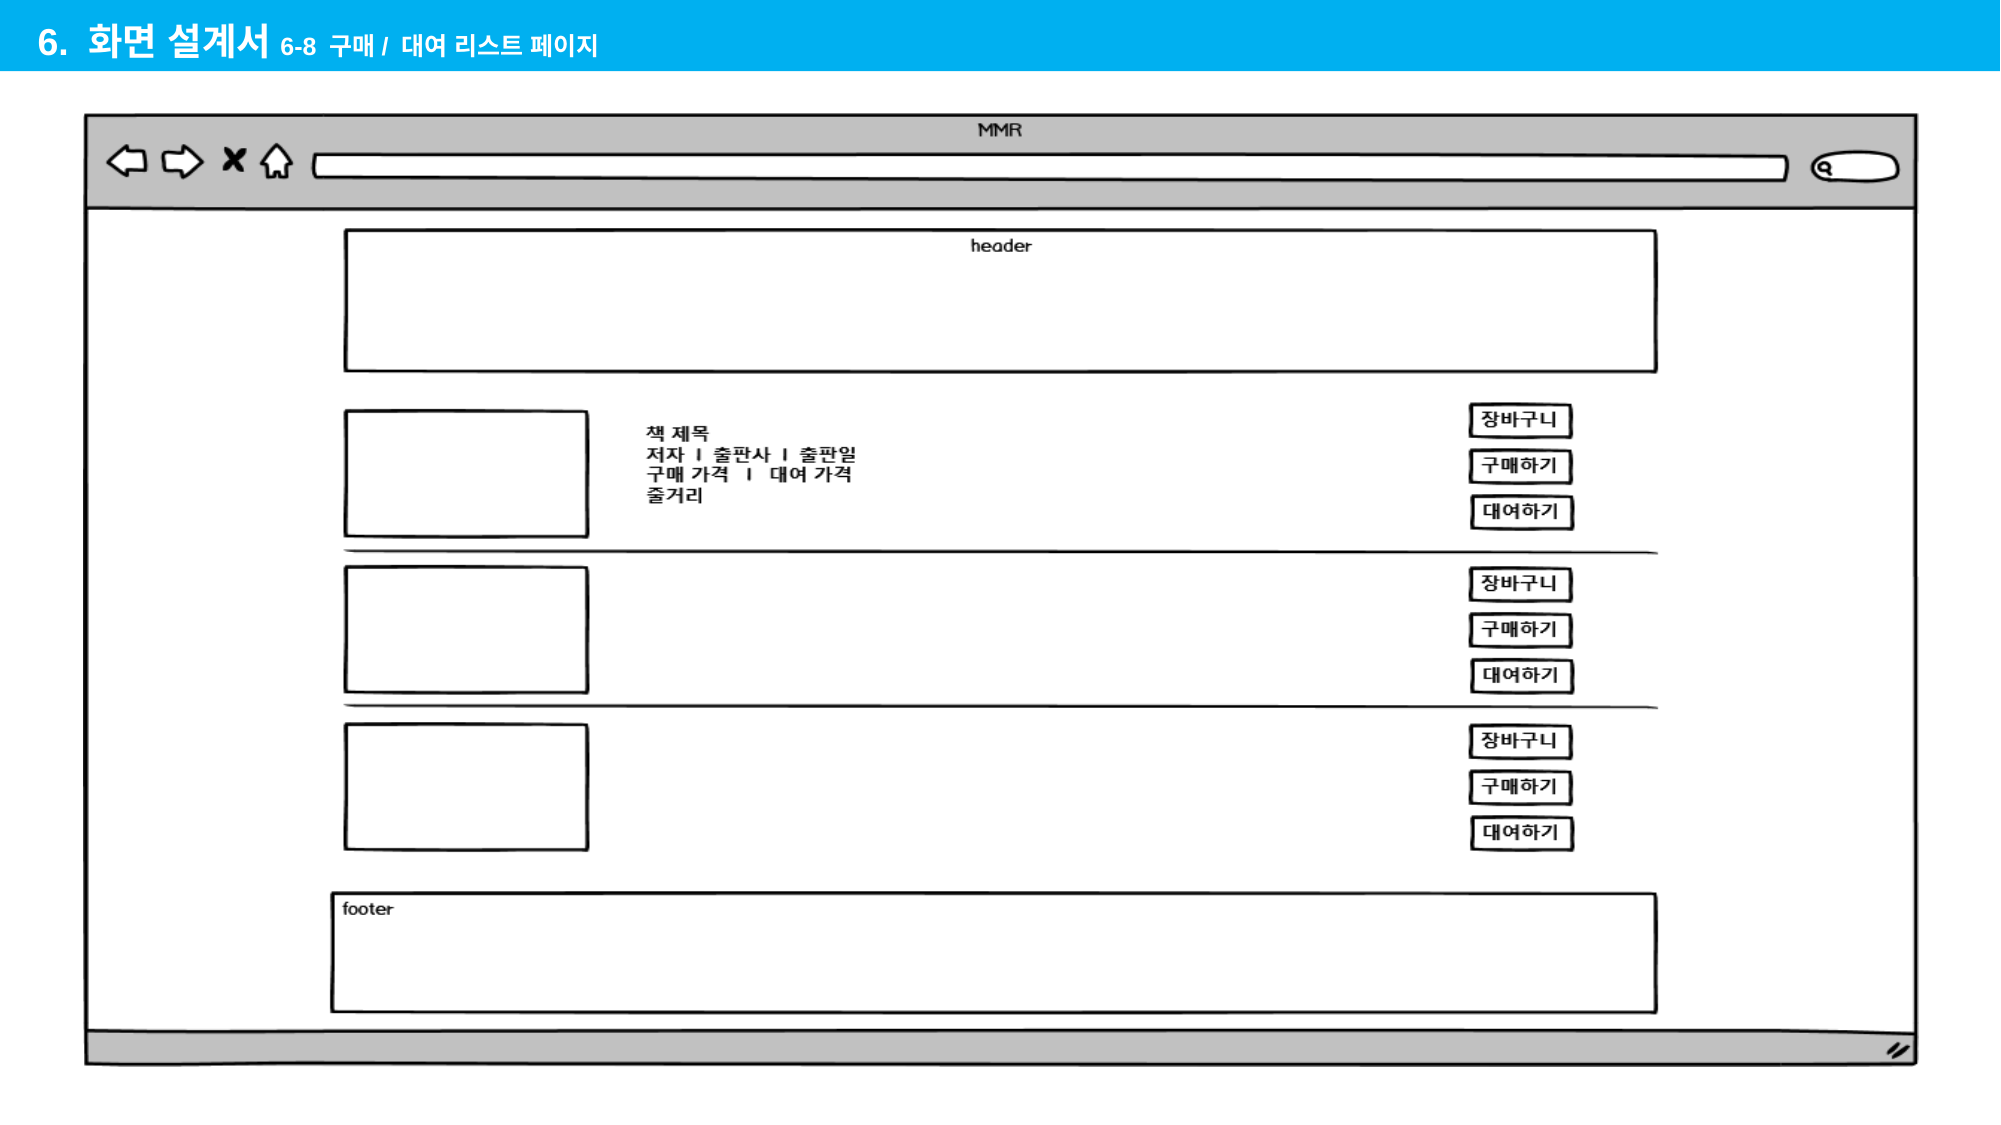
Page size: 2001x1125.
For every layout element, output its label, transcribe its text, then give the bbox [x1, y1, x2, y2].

picture [79, 106, 1929, 1074]
text_box [0, 0, 2000, 72]
text_box 6. 화면 설계서6-8 구매/ 대여 리스트 페이지 [22, 10, 747, 71]
